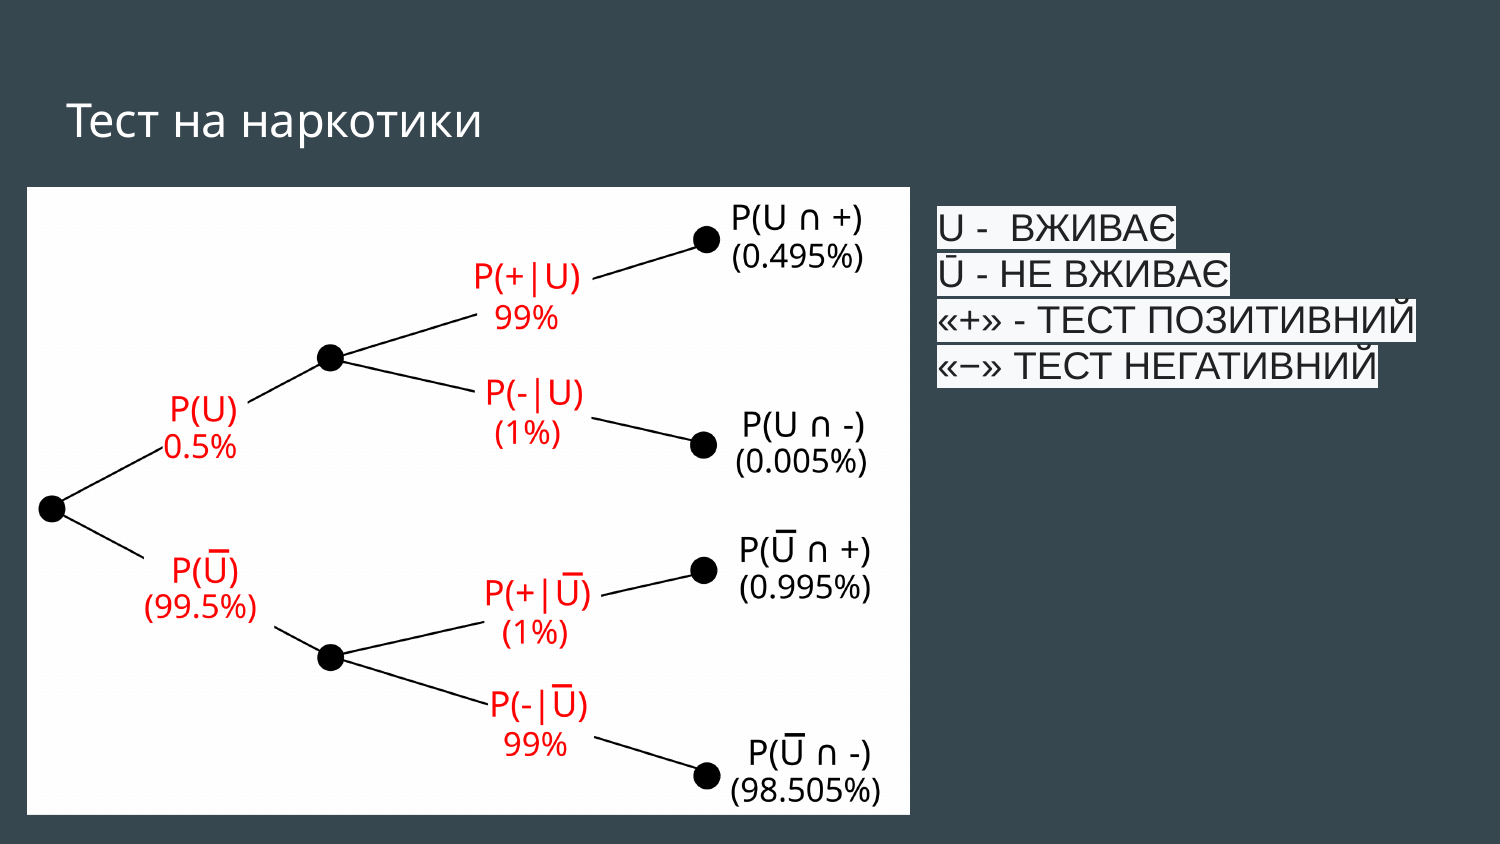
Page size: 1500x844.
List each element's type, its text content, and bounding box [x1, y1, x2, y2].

title Тест на наркотики [51, 72, 1449, 167]
text_box U - ВЖИВАЄ Ū - НЕ ВЖИВАЄ «+» - ТЕСТ ПОЗИТИВНИЙ «−» ТЕСТ НЕГАТИВНИЙ [922, 187, 1487, 460]
picture [26, 187, 910, 815]
